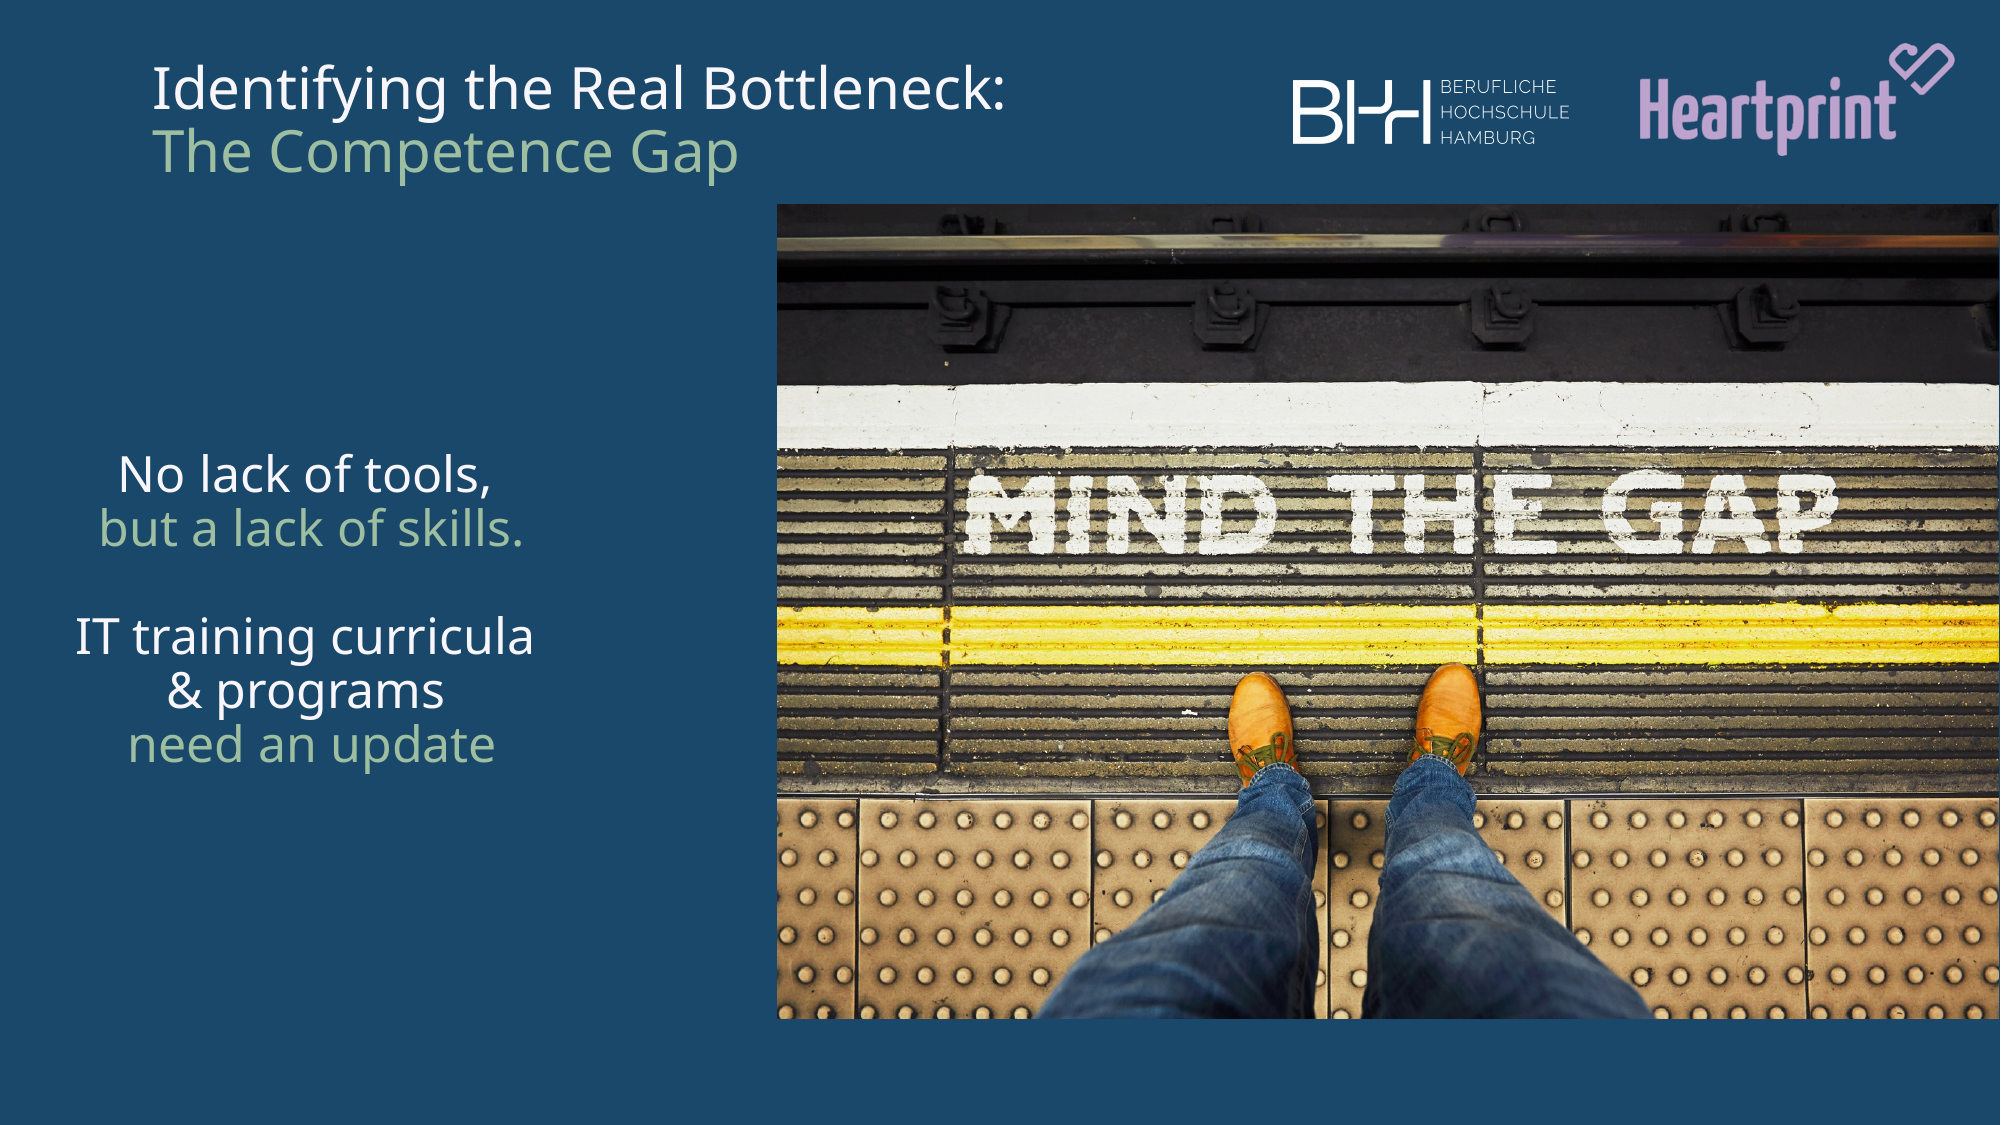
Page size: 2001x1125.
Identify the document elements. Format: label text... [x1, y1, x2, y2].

title Identifying the Real Bottleneck: The Competence Gap [137, 48, 1863, 266]
picture [1640, 43, 1955, 156]
text_box No lack of tools, but a lack of skills. IT training curricula & programs need an update [14, 417, 610, 805]
picture [777, 204, 1999, 1019]
picture [1293, 80, 1569, 144]
